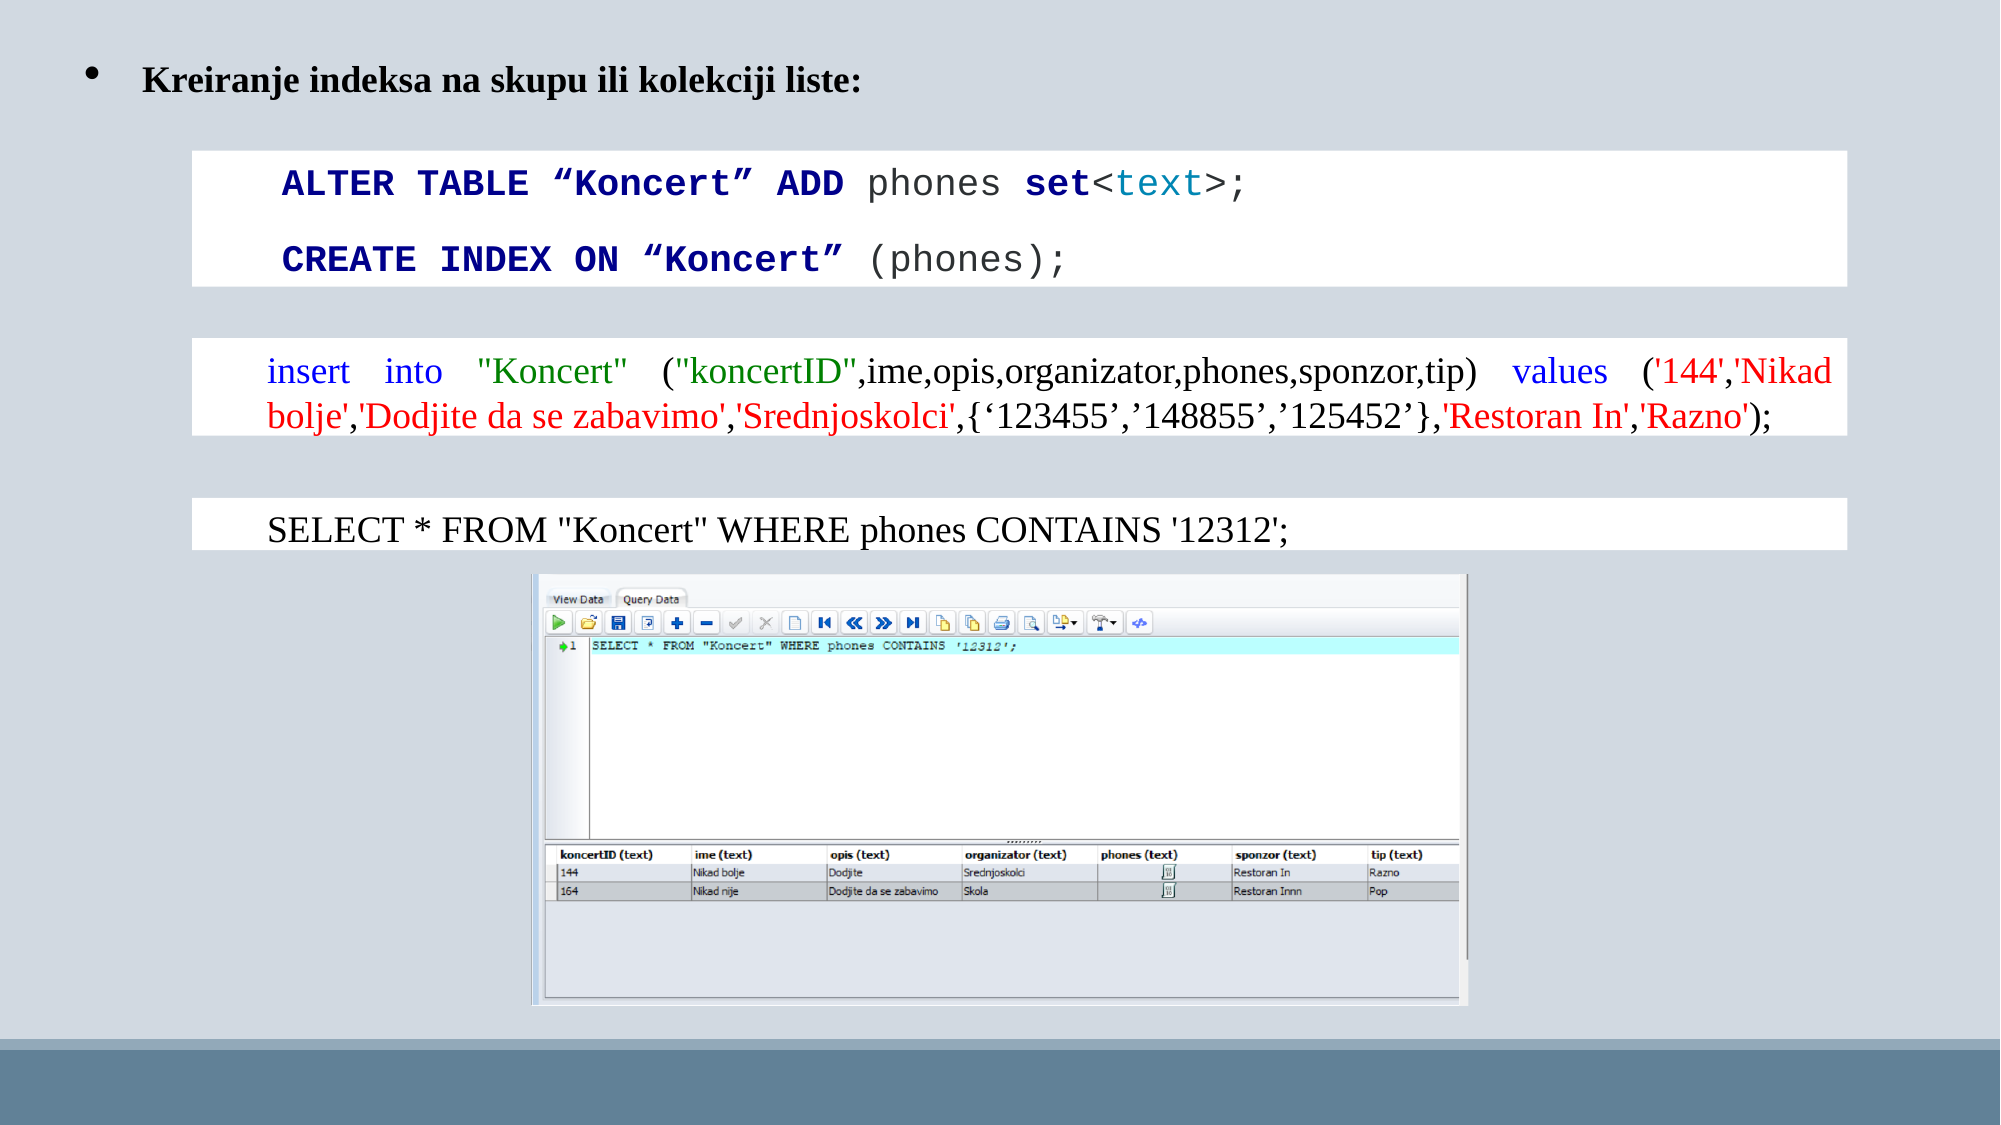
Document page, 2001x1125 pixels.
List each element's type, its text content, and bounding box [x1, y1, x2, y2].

text_box SELECT * FROM "Koncert" WHERE phones CONTAINS '12312'; [192, 497, 1848, 551]
text_box insert into "Koncert" ("koncertID",ime,opis,organizator,phones,sponzor,tip) values ('144','Nikad bolje','Dodjite da se zabavimo','Srednjoskolci',{‘123455’,’148855’,’125452’},'Restoran In','Razno'); [192, 338, 1848, 436]
picture [530, 573, 1469, 1007]
text_box Kreiranje indeksa na skupu ili kolekciji liste: [71, 47, 1071, 108]
text_box ALTER TABLE “Koncert” ADD phones set<text>; CREATE INDEX ON “Koncert” (phones); [192, 150, 1848, 287]
